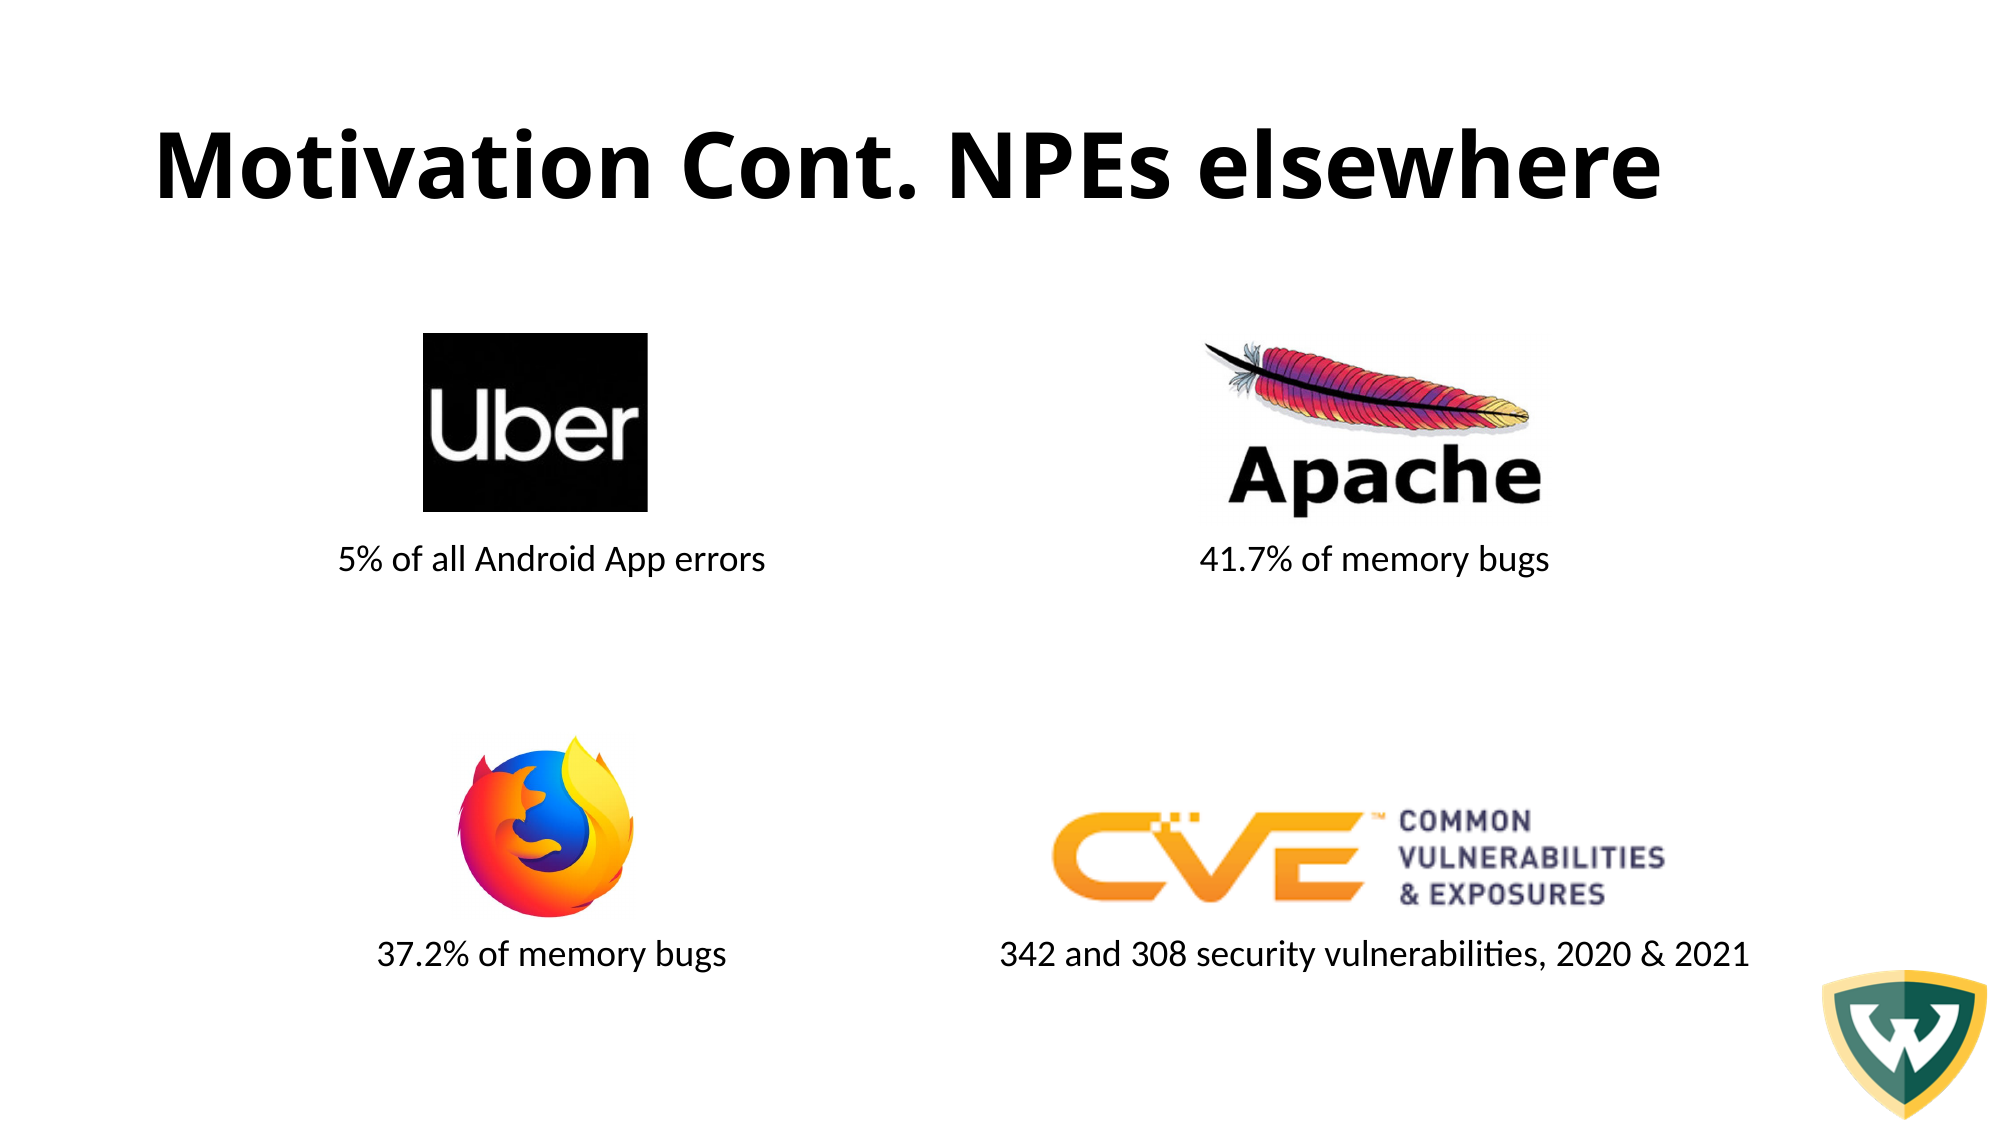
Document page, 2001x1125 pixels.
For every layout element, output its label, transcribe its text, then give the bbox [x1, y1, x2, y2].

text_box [359, 732, 745, 982]
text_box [1182, 332, 1568, 588]
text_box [979, 772, 1771, 982]
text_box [319, 332, 784, 588]
title Motivation Cont. NPEs elsewhere [137, 59, 1863, 278]
picture [1815, 970, 1993, 1120]
